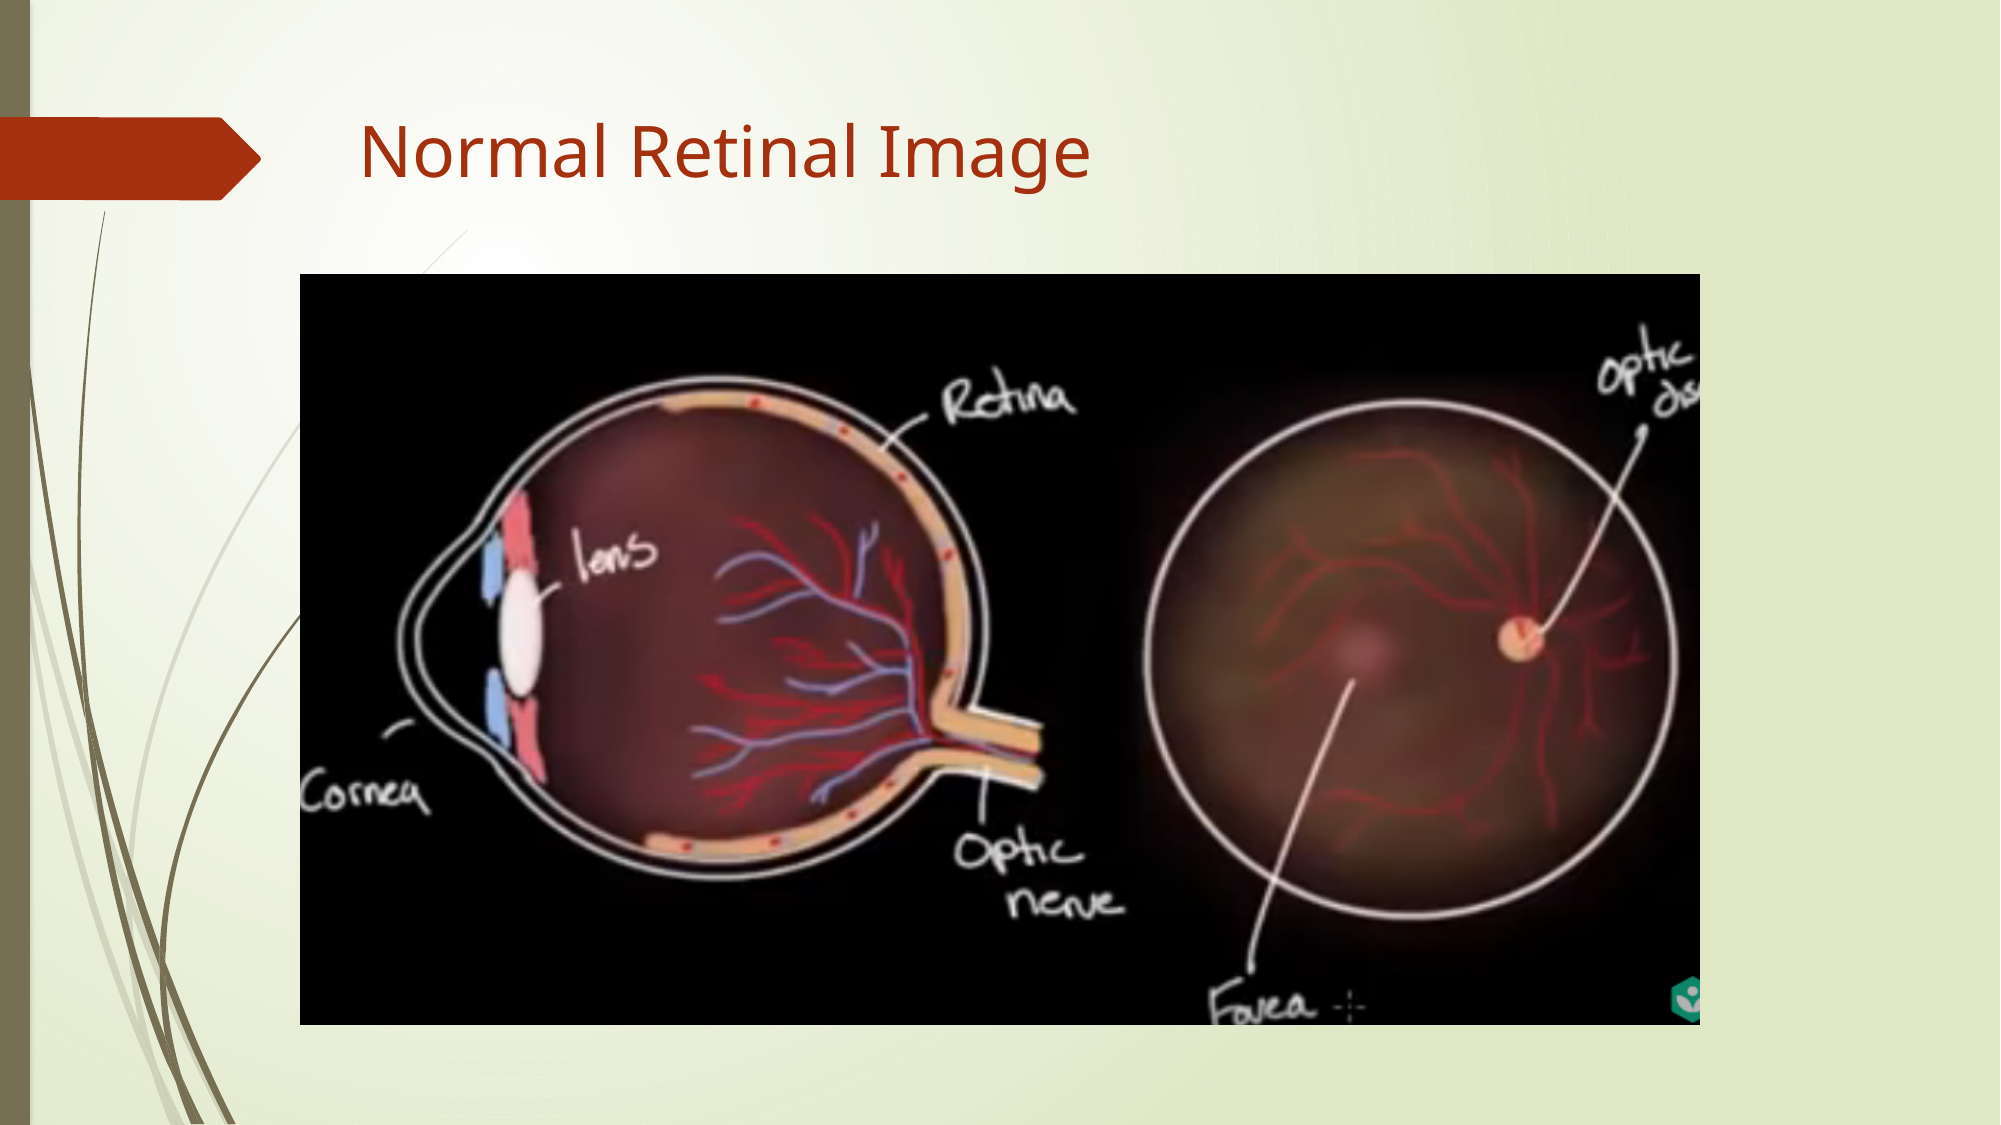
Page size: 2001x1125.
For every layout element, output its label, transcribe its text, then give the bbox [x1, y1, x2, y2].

title Normal Retinal Image [324, 99, 1623, 201]
picture [299, 273, 1701, 1026]
